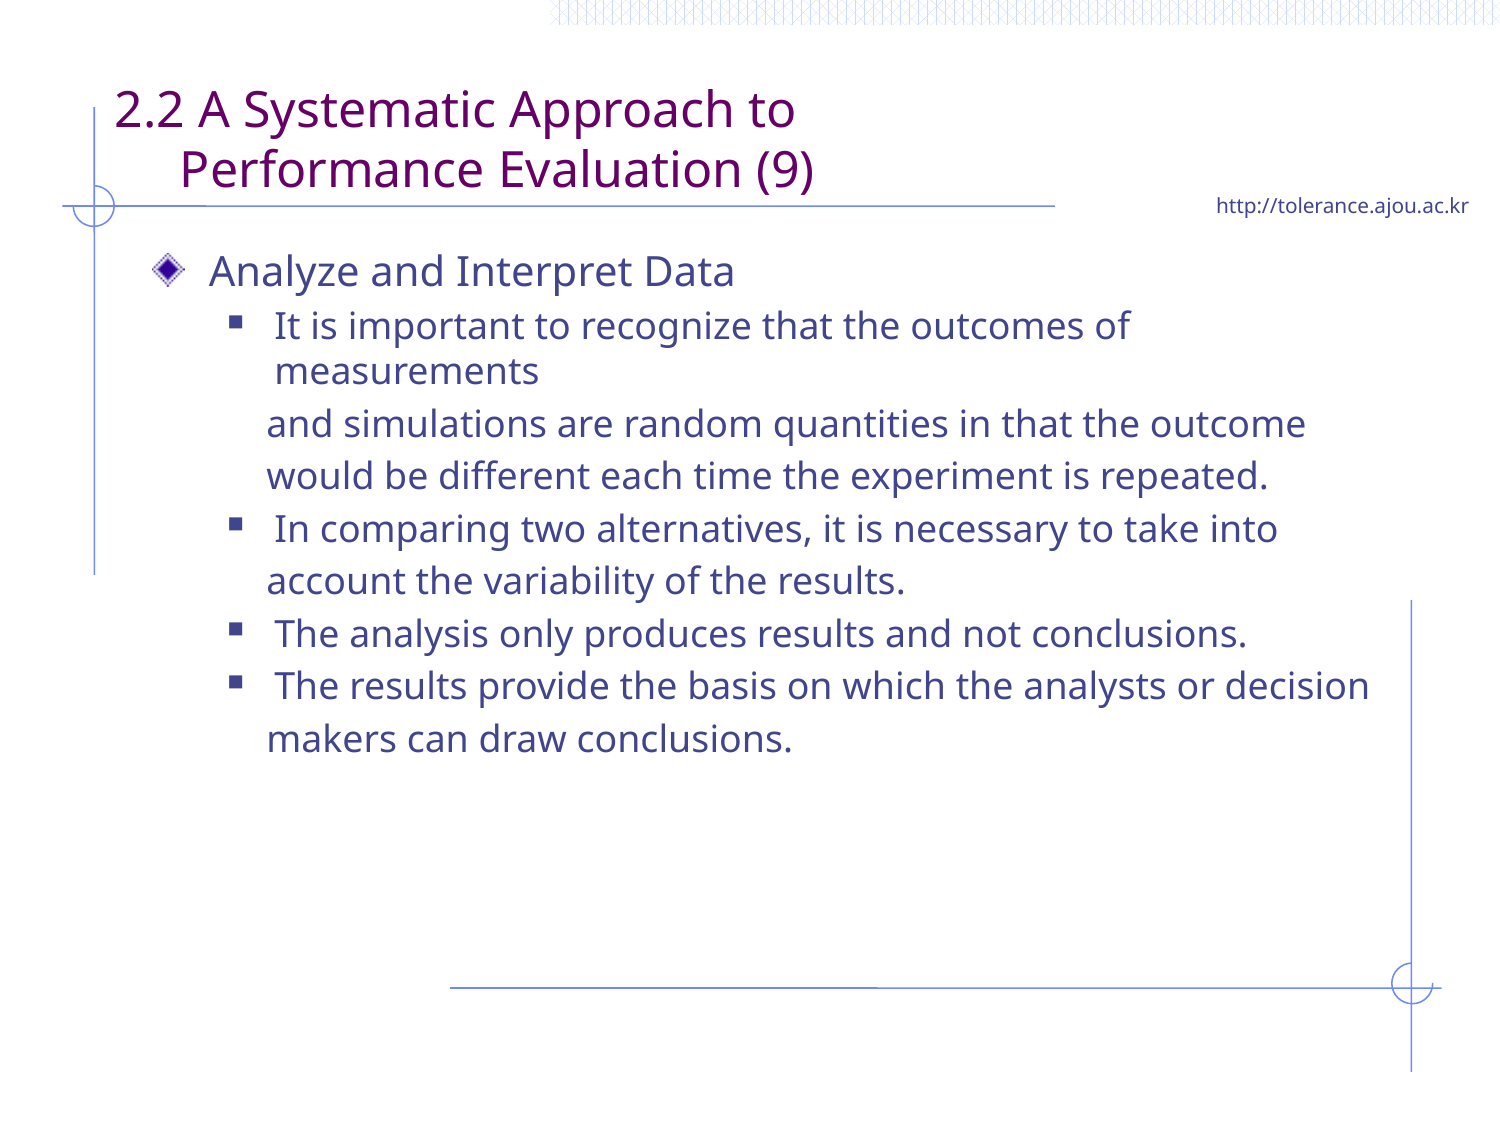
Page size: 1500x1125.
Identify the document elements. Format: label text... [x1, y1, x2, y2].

title 2.2 A Systematic Approach to Performance Evaluation (9) [99, 54, 1163, 205]
list Analyze and Interpret Data It is important to recognize that the outcomes of measurements and simulations are random quantities in that the outcome would be different each time the experiment is repeated. In comparing two alternatives, it is necessary to take into account the variability of the results. The analysis only produces results and not conclusions. The results provide the basis on which the analysts or decision makers can draw conclusions. [137, 237, 1413, 988]
picture [152, 253, 185, 287]
